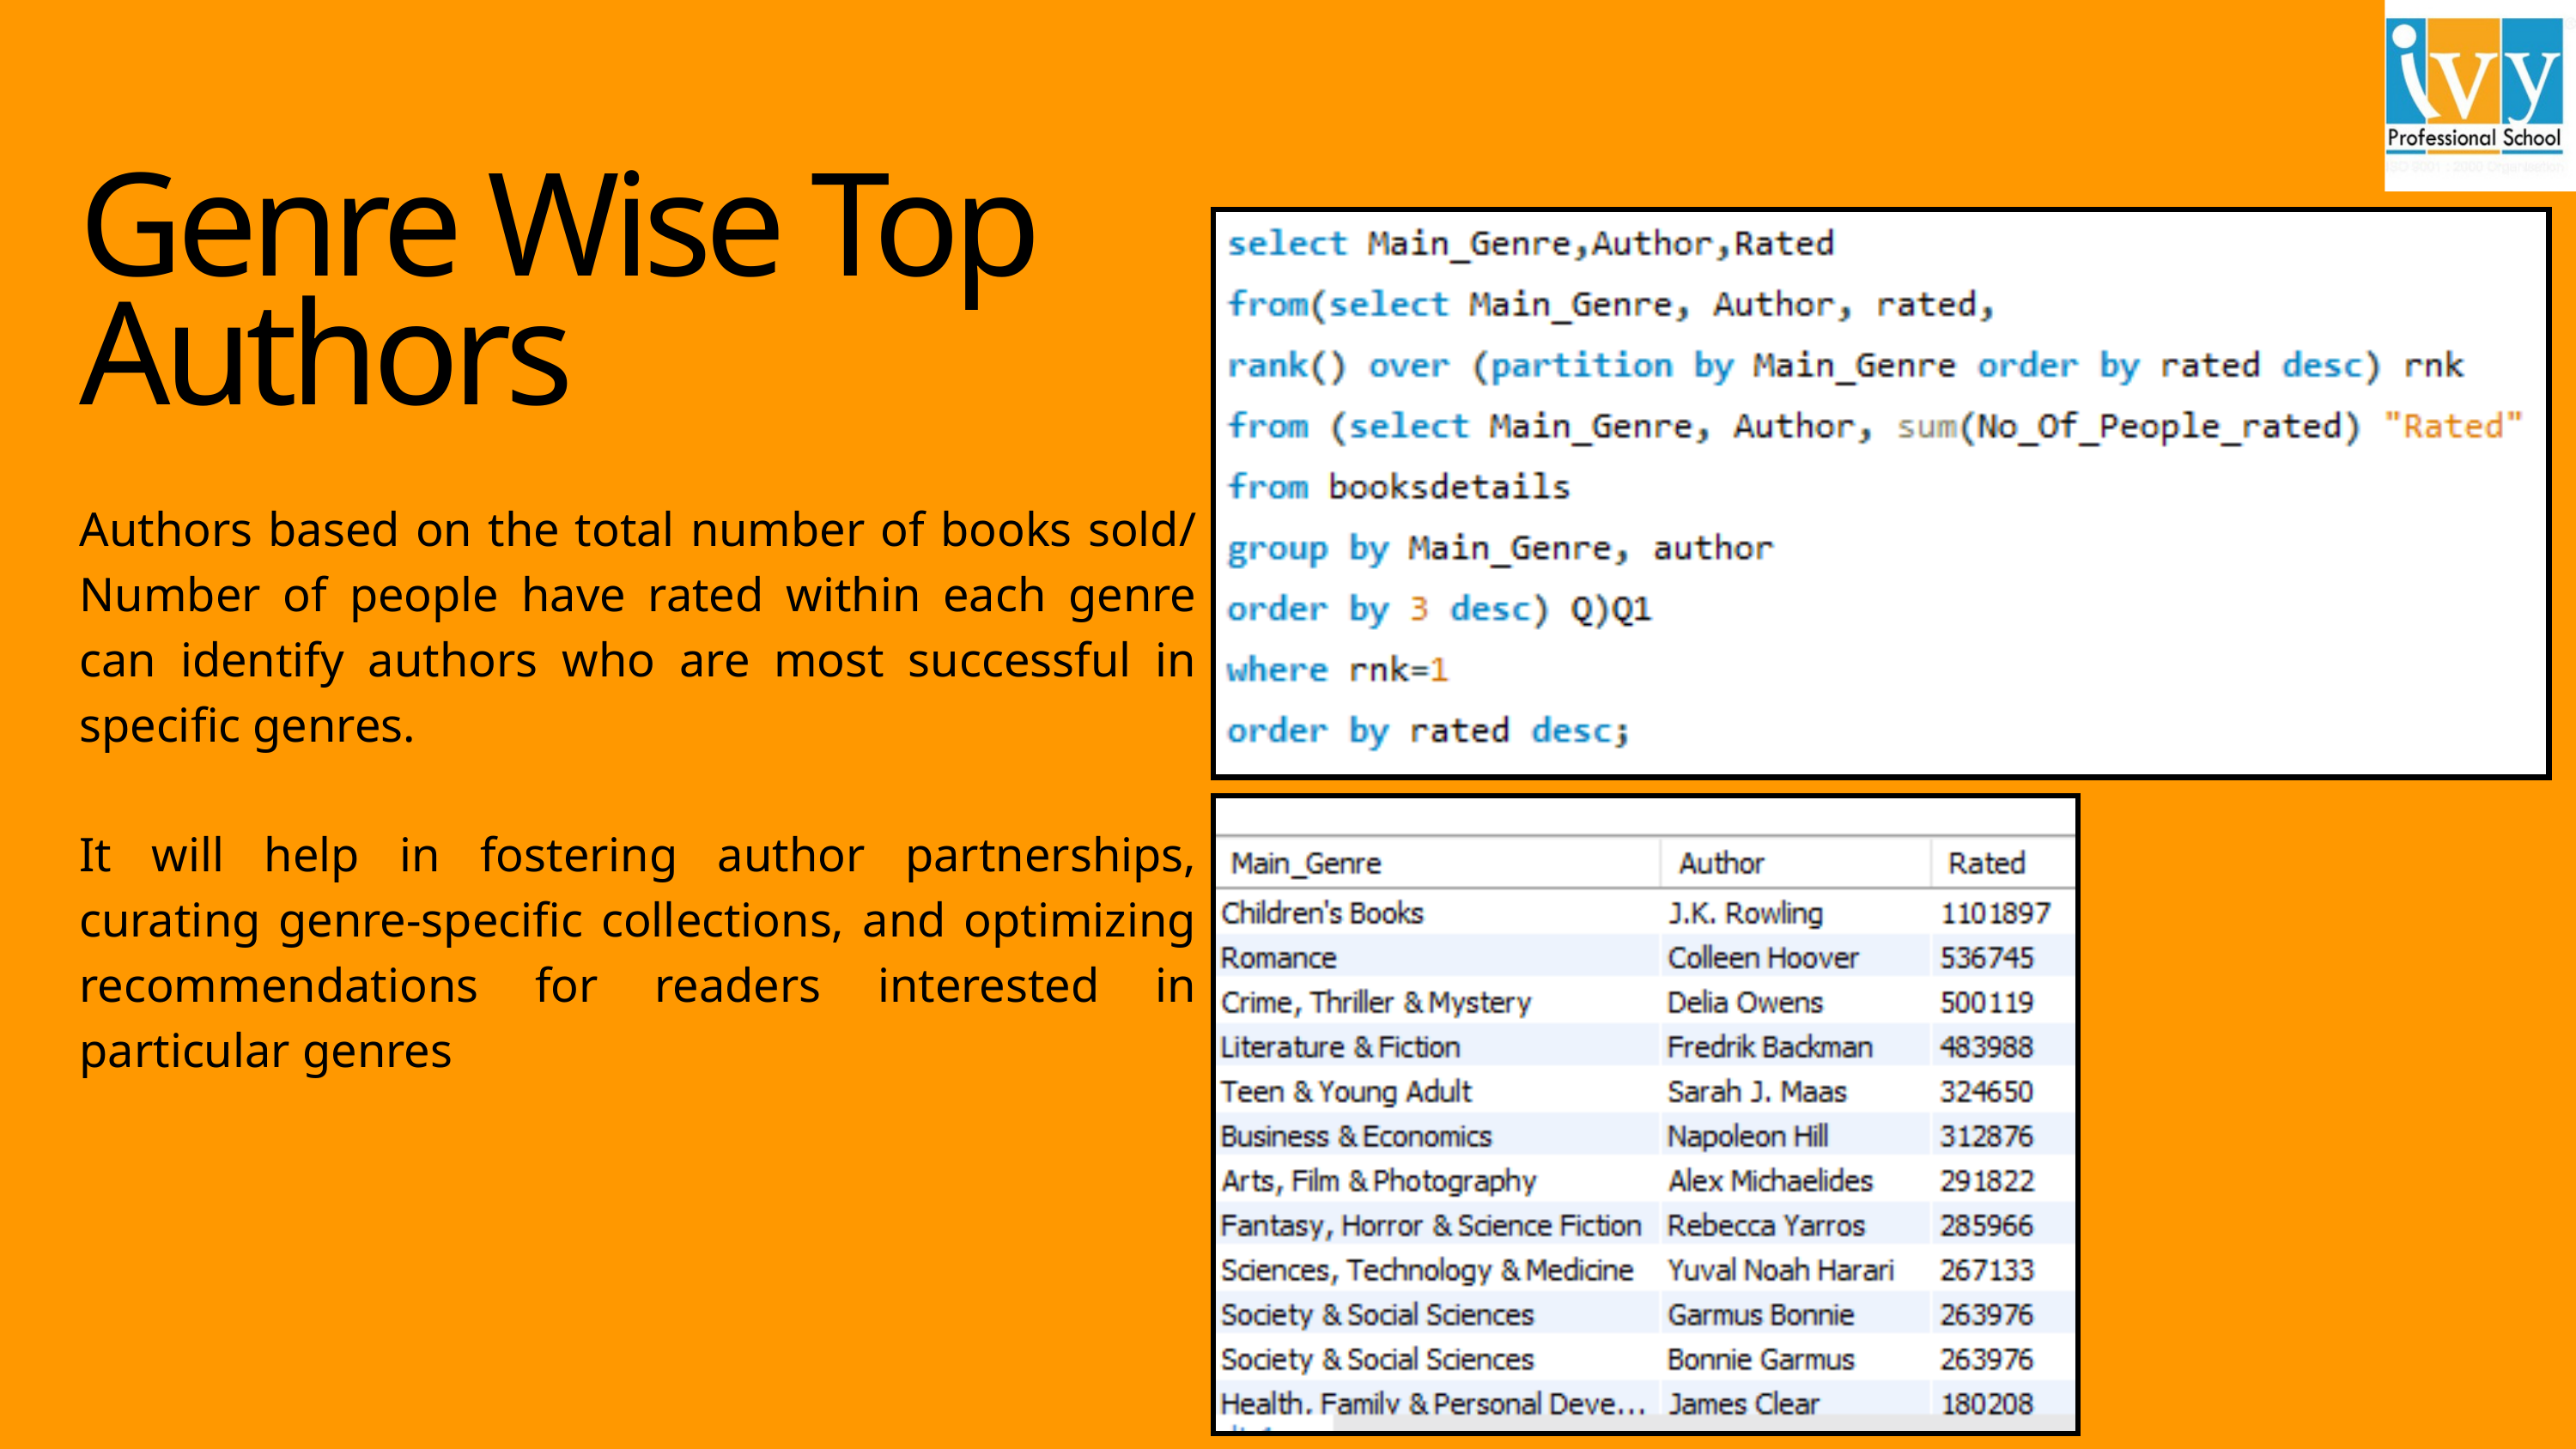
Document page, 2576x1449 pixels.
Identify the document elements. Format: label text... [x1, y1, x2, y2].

text_box [2385, 0, 2576, 191]
text_box [1213, 796, 2078, 1434]
text_box Genre Wise Top Authors [79, 175, 1313, 433]
text_box [1213, 209, 2549, 778]
text_box Authors based on the total number of books sold/ Number of people have rated within each genre can identify authors who are most successful in specific genres. It will help in fostering author partnerships, curating genre-specific collections, and optimizing recommendations for readers interested in particular genres [79, 490, 1198, 1076]
